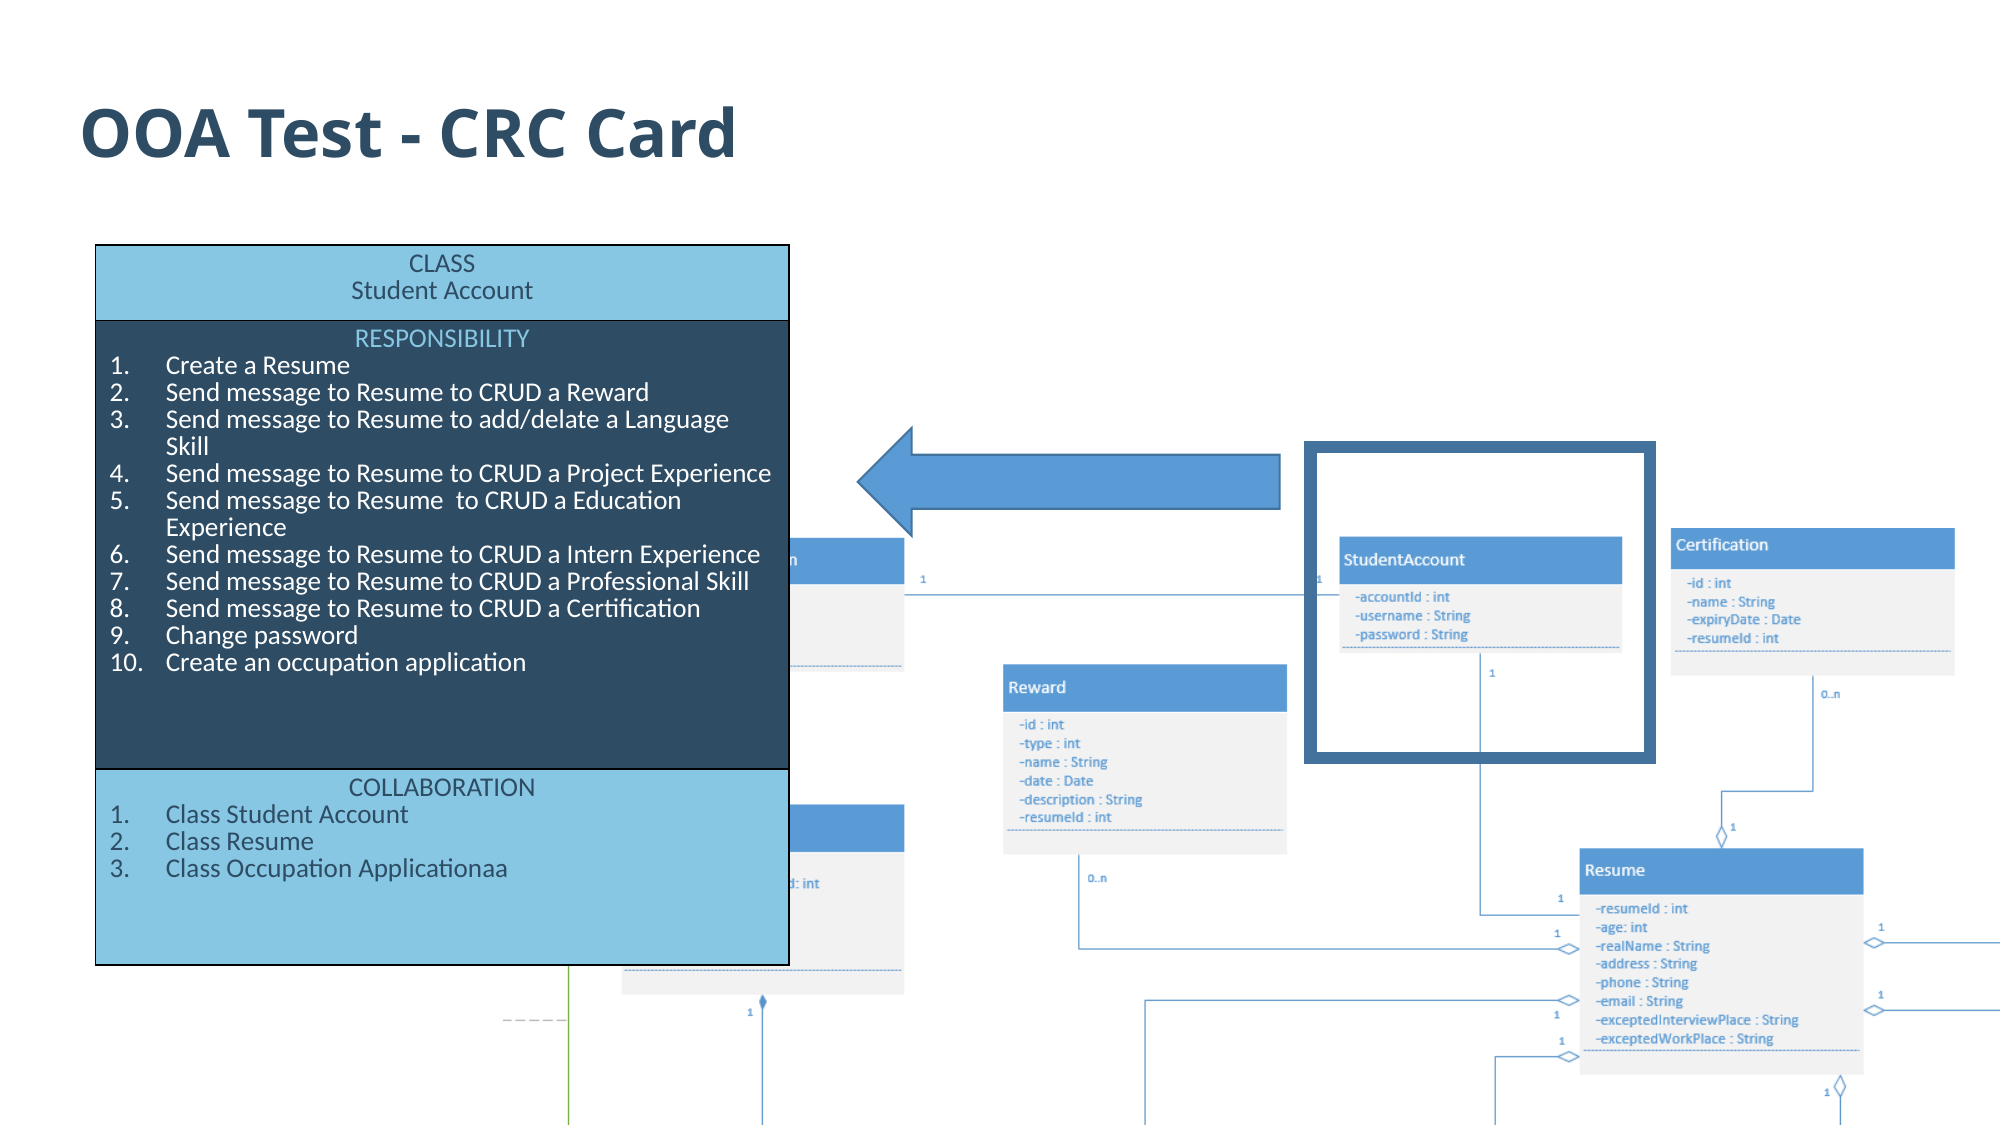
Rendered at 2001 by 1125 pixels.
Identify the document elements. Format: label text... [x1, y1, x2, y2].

table_cell COLLABORATION Class Student Account Class Resume Class Occupation Applicationaa [96, 770, 503, 964]
text_box [1310, 446, 1651, 528]
table_header CLASS Student Account [96, 246, 788, 320]
text_box [856, 425, 1281, 528]
table_cell RESPONSIBILITY Create a Resume Send message to Resume to CRUD a Reward Send message to Resume to add/delate a Language Skill Send message to Resume to CRUD a Project Experience Send message to Resume to CRUD a Education Experience Send message to Resume to CRUD a Intern Experience Send message to Resume to CRUD a Professional Skill Send message to Resume to CRUD a Certification Change password Create an occupation application [96, 321, 788, 768]
picture [503, 528, 2000, 1125]
text_box OOA Test - CRC Card [59, 80, 1099, 164]
